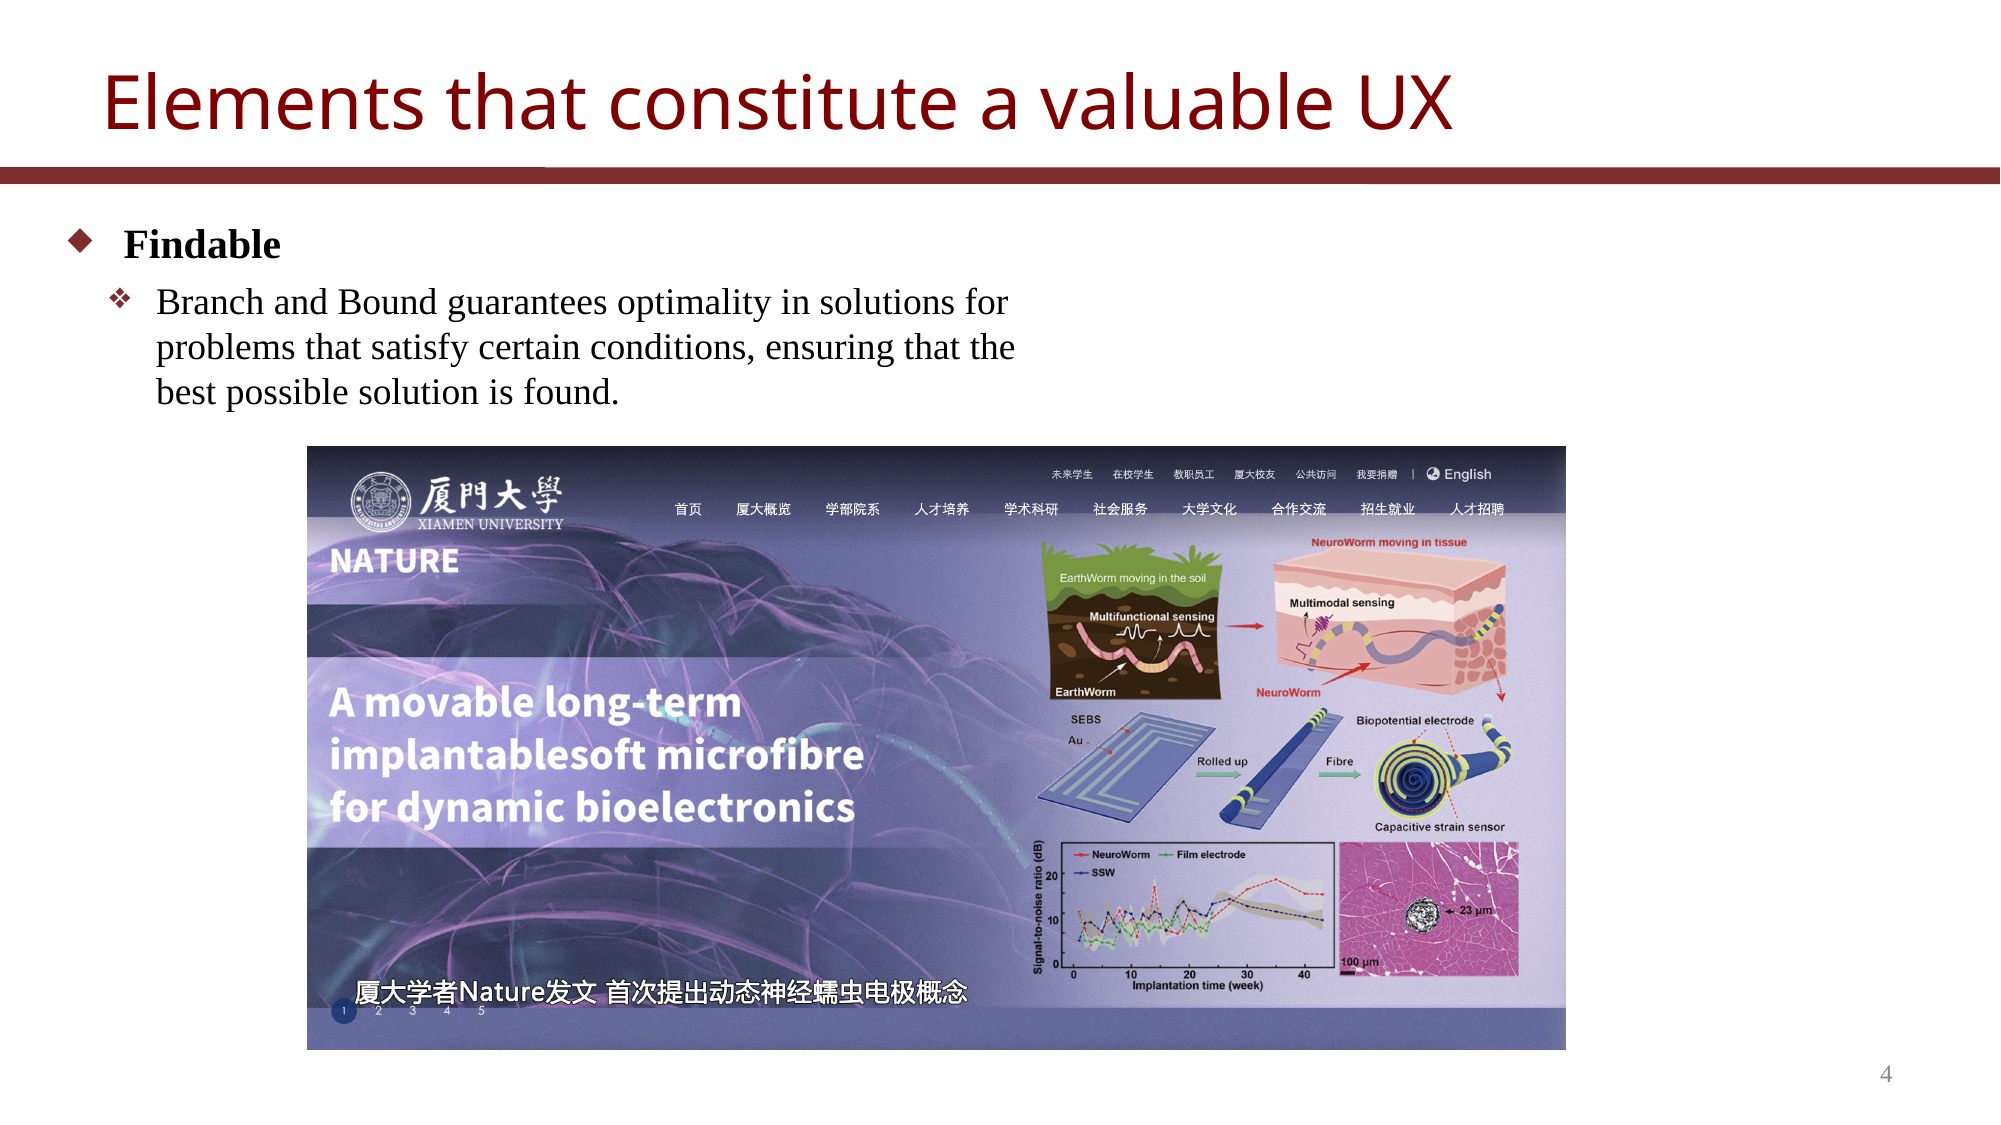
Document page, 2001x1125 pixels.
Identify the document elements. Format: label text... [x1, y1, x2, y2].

slide_number 4 [1854, 1049, 1901, 1096]
title Elements that constitute a valuable UX [93, 34, 1907, 165]
picture [306, 446, 1566, 1051]
list Findable Branch and Bound guarantees optimality in solutions for problems that satisfy certain conditions, ensuring that the best possible solution is found. [59, 163, 1046, 1025]
